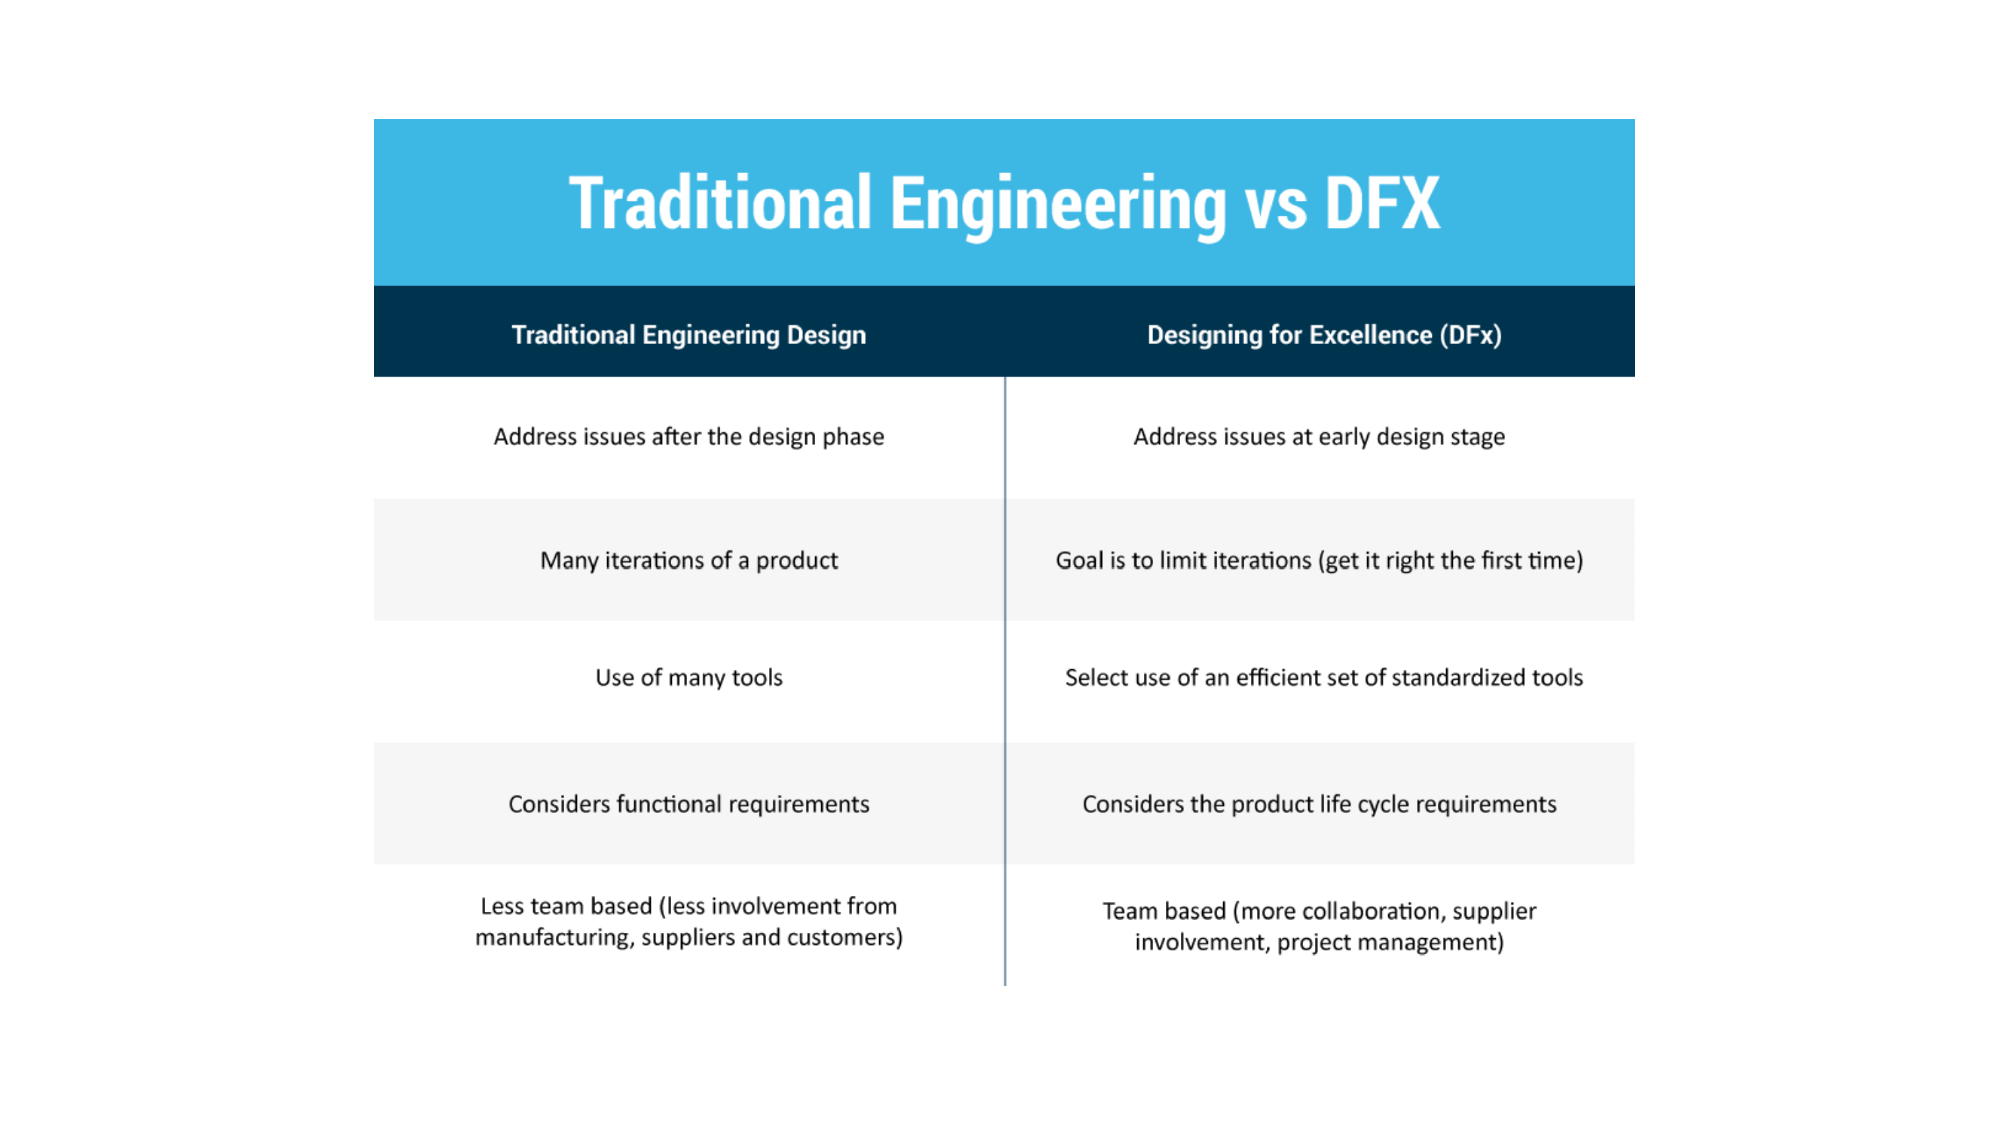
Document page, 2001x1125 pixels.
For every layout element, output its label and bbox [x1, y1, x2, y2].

list [321, 104, 1679, 1020]
